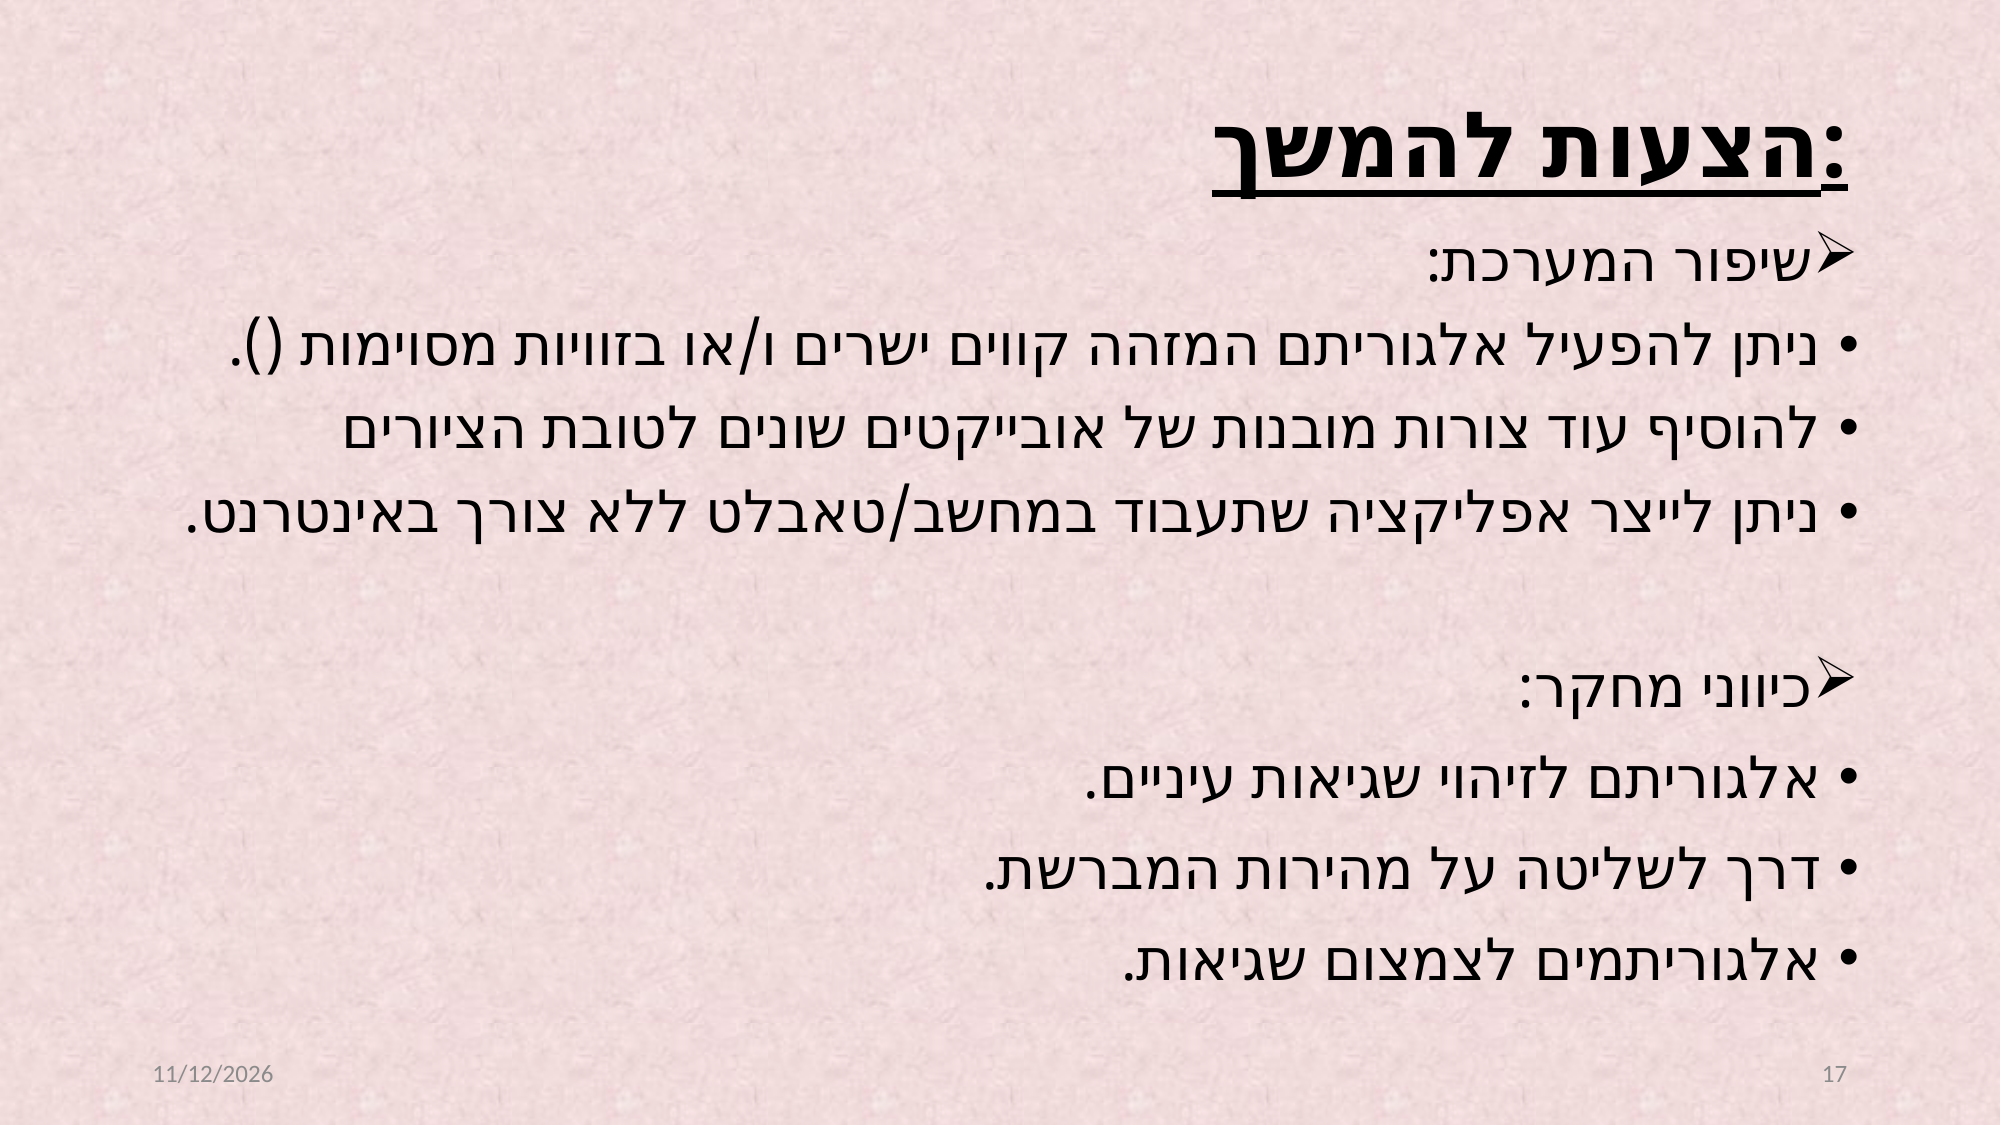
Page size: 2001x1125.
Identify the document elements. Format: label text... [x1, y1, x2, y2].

title הצעות להמשך: [137, 39, 1863, 257]
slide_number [137, 1042, 588, 1103]
slide_number 17 [1412, 1042, 1863, 1103]
